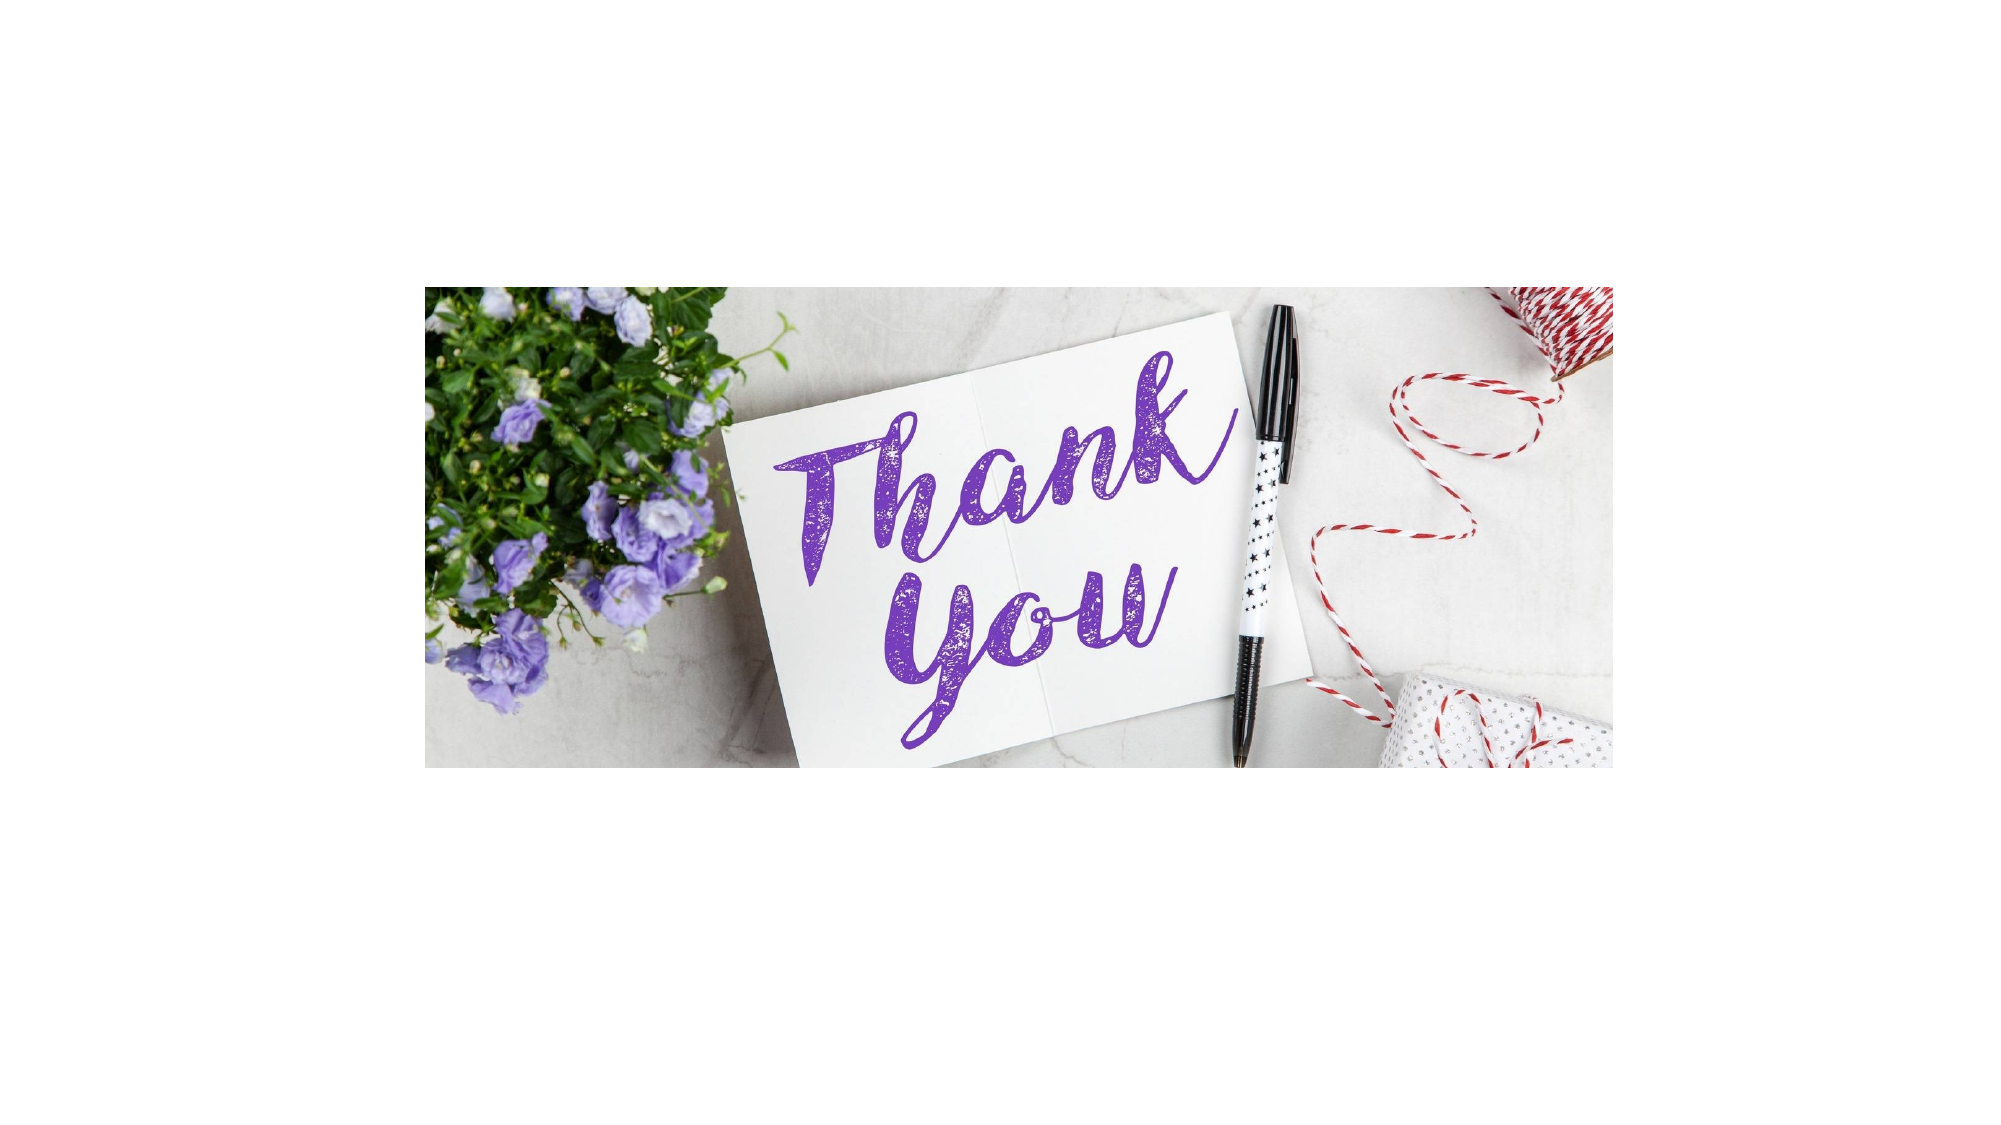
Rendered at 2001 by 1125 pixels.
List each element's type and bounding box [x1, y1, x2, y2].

picture [424, 287, 1613, 768]
